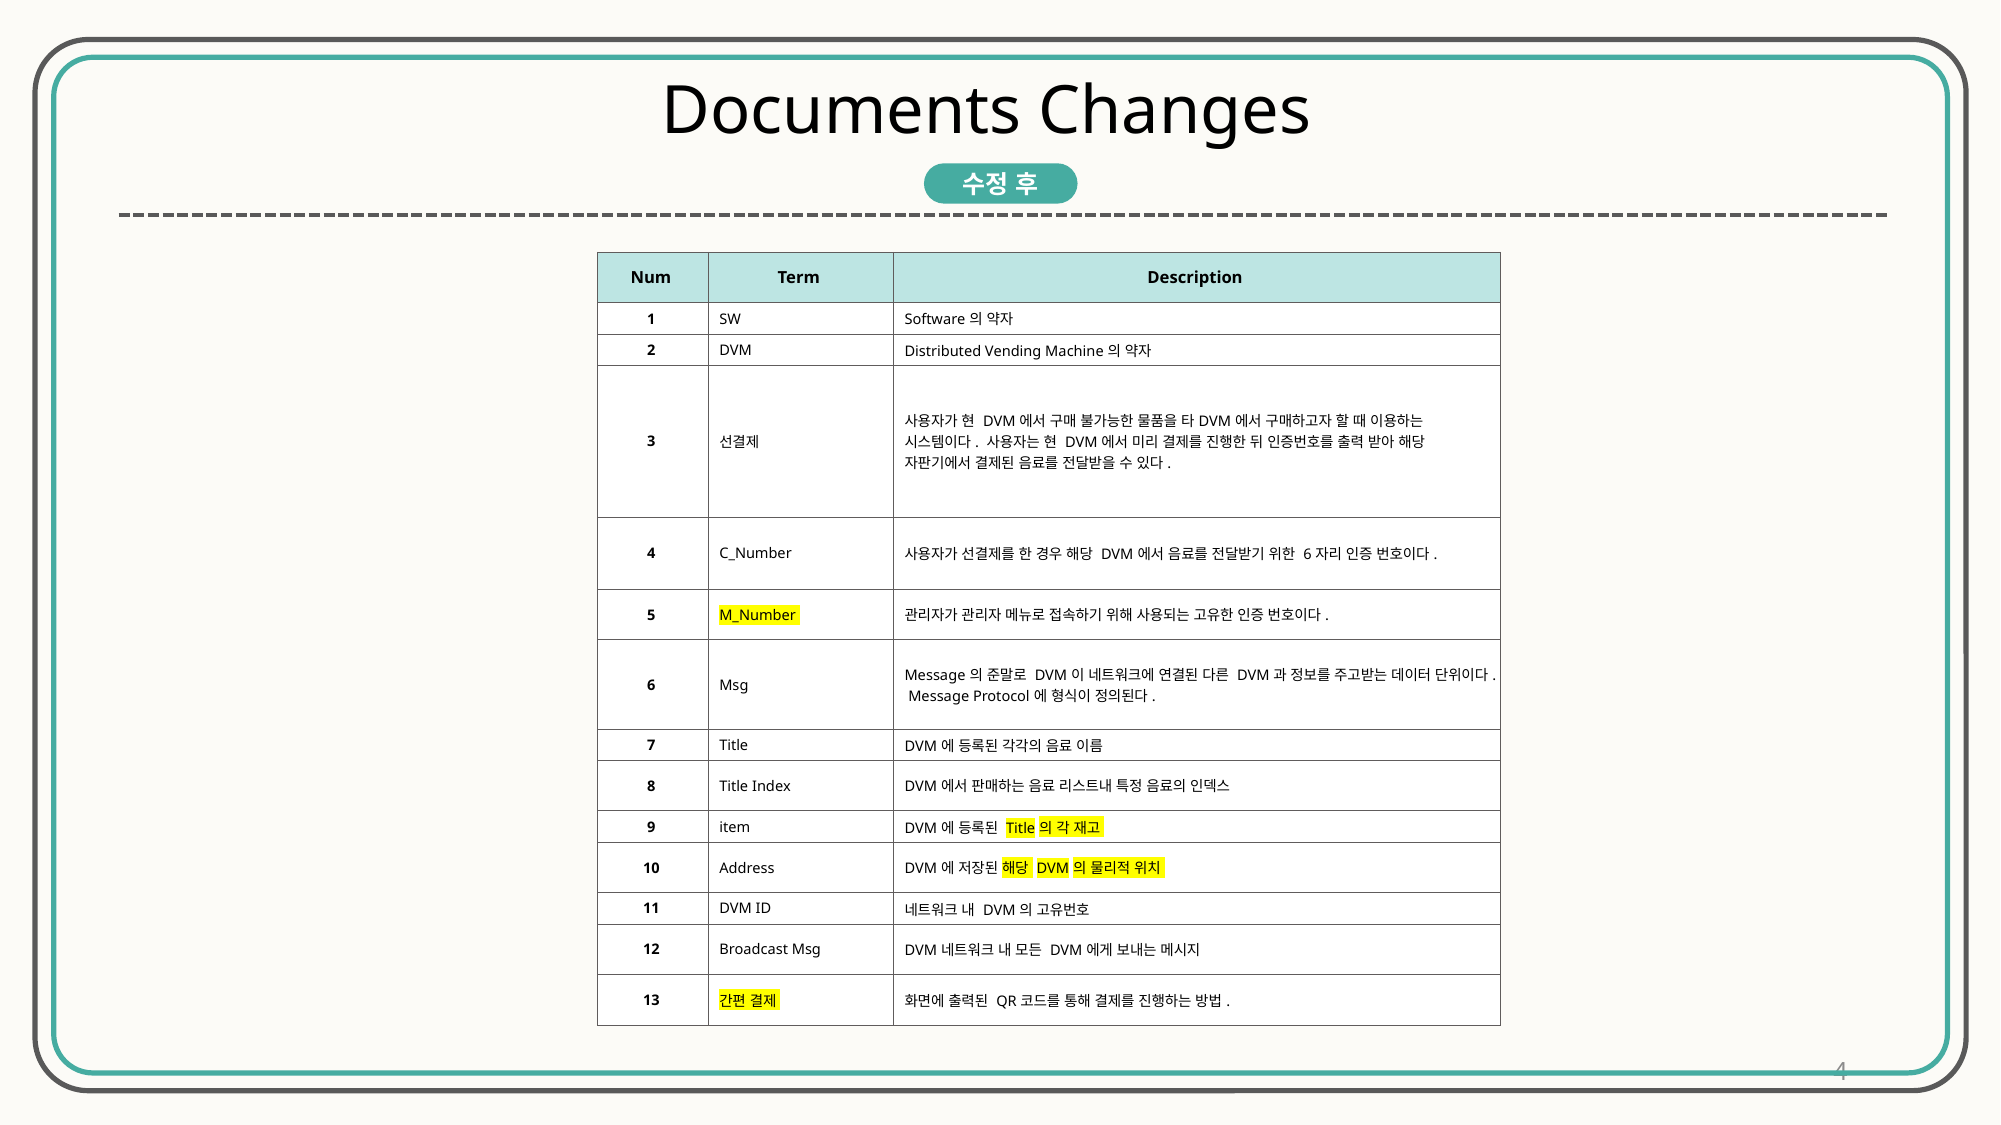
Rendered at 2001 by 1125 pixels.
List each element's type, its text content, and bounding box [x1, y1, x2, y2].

table_cell 5 [598, 590, 708, 639]
table_cell Broadcast Msg [709, 925, 893, 974]
table_cell DVM에 등록된 각각의 음료 이름 [894, 730, 1500, 760]
table_cell 13 [598, 975, 708, 1025]
text_box Documents Changes [410, 58, 1564, 154]
table_cell 간편 결제 [709, 975, 893, 1025]
table_cell 12 [598, 925, 708, 974]
table_cell 1 [598, 303, 708, 334]
text_box 수정 후 [922, 162, 1079, 205]
table_cell 7 [598, 730, 708, 760]
table_cell DVM ID [709, 893, 893, 924]
table_cell 화면에 출력된 QR코드를 통해 결제를 진행하는 방법. [894, 975, 1500, 1025]
table_header Num [598, 253, 708, 302]
table_cell DVM네트워크 내 모든 DVM에게 보내는 메시지 [894, 925, 1500, 974]
table_cell 8 [598, 761, 708, 810]
table_cell 2 [598, 335, 708, 365]
table_cell C_Number [709, 518, 893, 589]
table_cell M_Number [709, 590, 893, 639]
table_cell Message의 준말로 DVM이 네트워크에 연결된 다른 DVM과 정보를 주고받는 데이터 단위이다. Message Protocol에 형식이 정의된다. [894, 640, 1500, 729]
table_cell DVM [709, 335, 893, 365]
table_header Description [894, 253, 1500, 302]
table_header Term [709, 253, 893, 302]
table_cell 11 [598, 893, 708, 924]
table_cell 3 [598, 366, 708, 517]
table_cell DVM에 저장된 해당 DVM의 물리적 위치 [894, 843, 1500, 892]
table_cell DVM에 등록된 Title의 각 재고 [894, 811, 1500, 842]
table_cell 9 [598, 811, 708, 842]
table_cell Distributed Vending Machine의 약자 [894, 335, 1500, 365]
table_cell Software의 약자 [894, 303, 1500, 334]
slide_number 4 [1412, 1042, 1863, 1103]
table_cell 네트워크 내 DVM의 고유번호 [894, 893, 1500, 924]
table_cell Title Index [709, 761, 893, 810]
table_cell SW [709, 303, 893, 334]
table_cell 관리자가 관리자 메뉴로 접속하기 위해 사용되는 고유한 인증 번호이다. [894, 590, 1500, 639]
table_cell DVM에서 판매하는 음료 리스트내 특정 음료의 인덱스 [894, 761, 1500, 810]
table_cell 10 [598, 843, 708, 892]
table_cell 선결제 [709, 366, 893, 517]
text_box [118, 169, 2000, 275]
table_cell 사용자가 선결제를 한 경우 해당 DVM에서 음료를 전달받기 위한 6자리 인증 번호이다. [894, 518, 1500, 589]
table_cell 4 [598, 518, 708, 589]
table_cell Msg [709, 640, 893, 729]
table_cell Title [709, 730, 893, 760]
table_cell item [709, 811, 893, 842]
table_cell 6 [598, 640, 708, 729]
table_cell Address [709, 843, 893, 892]
table_cell 사용자가 현 DVM에서 구매 불가능한 물품을 타DVM에서 구매하고자 할 때 이용하는 시스템이다. 사용자는 현 DVM에서 미리 결제를 진행한 뒤 인증번호를 출력 받아 해당 자판기에서 결제된 음료를 전달받을 수 있다. [894, 366, 1500, 517]
text_box [33, 38, 1968, 1092]
